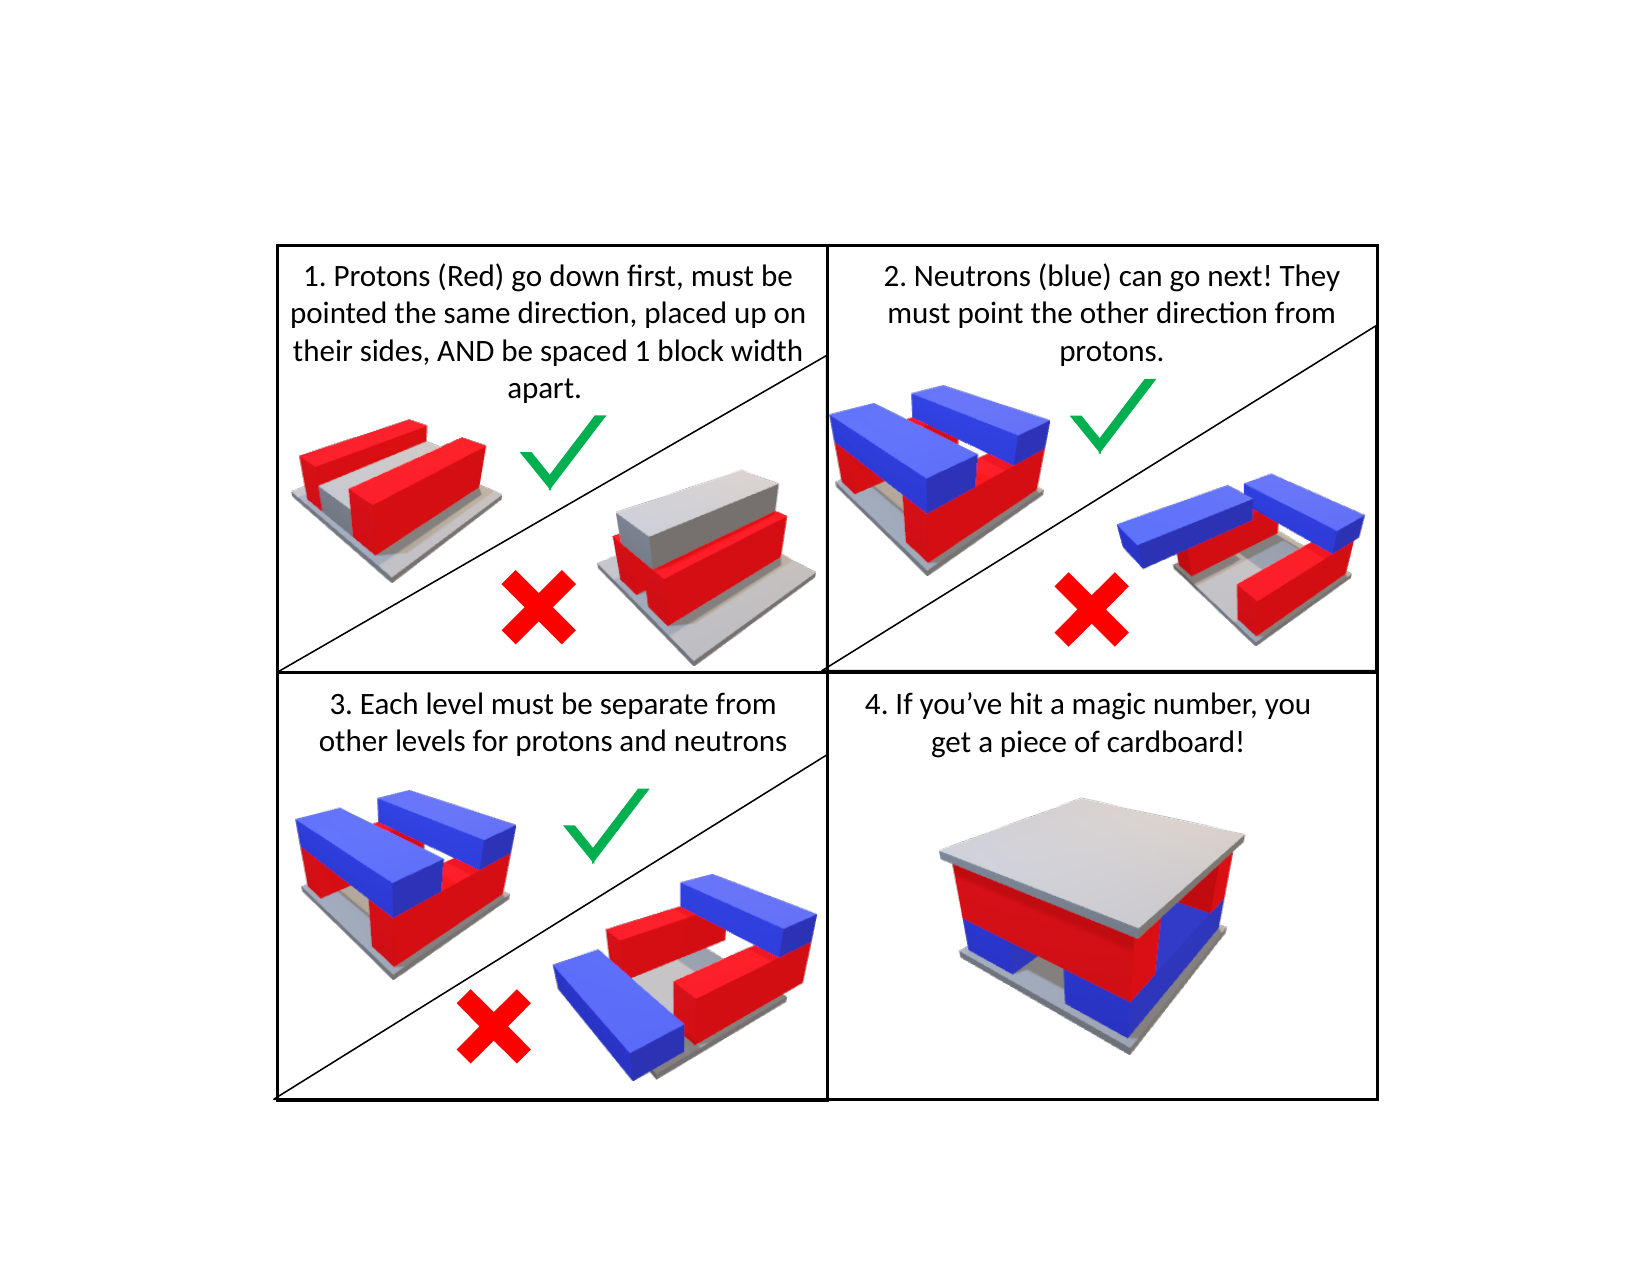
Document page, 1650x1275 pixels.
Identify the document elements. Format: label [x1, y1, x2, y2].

text_box [826, 244, 1378, 672]
text_box [273, 248, 277, 412]
picture [290, 368, 502, 583]
picture [1117, 459, 1373, 646]
text_box [1378, 248, 1388, 375]
picture [547, 831, 817, 1081]
picture [825, 337, 1050, 576]
text_box [276, 356, 827, 673]
text_box [277, 673, 826, 1096]
text_box [821, 325, 1376, 671]
text_box [521, 416, 605, 488]
text_box [826, 672, 1378, 1101]
picture [291, 742, 516, 980]
text_box [277, 245, 826, 671]
picture [593, 409, 816, 666]
text_box [1071, 379, 1155, 452]
text_box [565, 789, 648, 862]
text_box [273, 754, 828, 1100]
